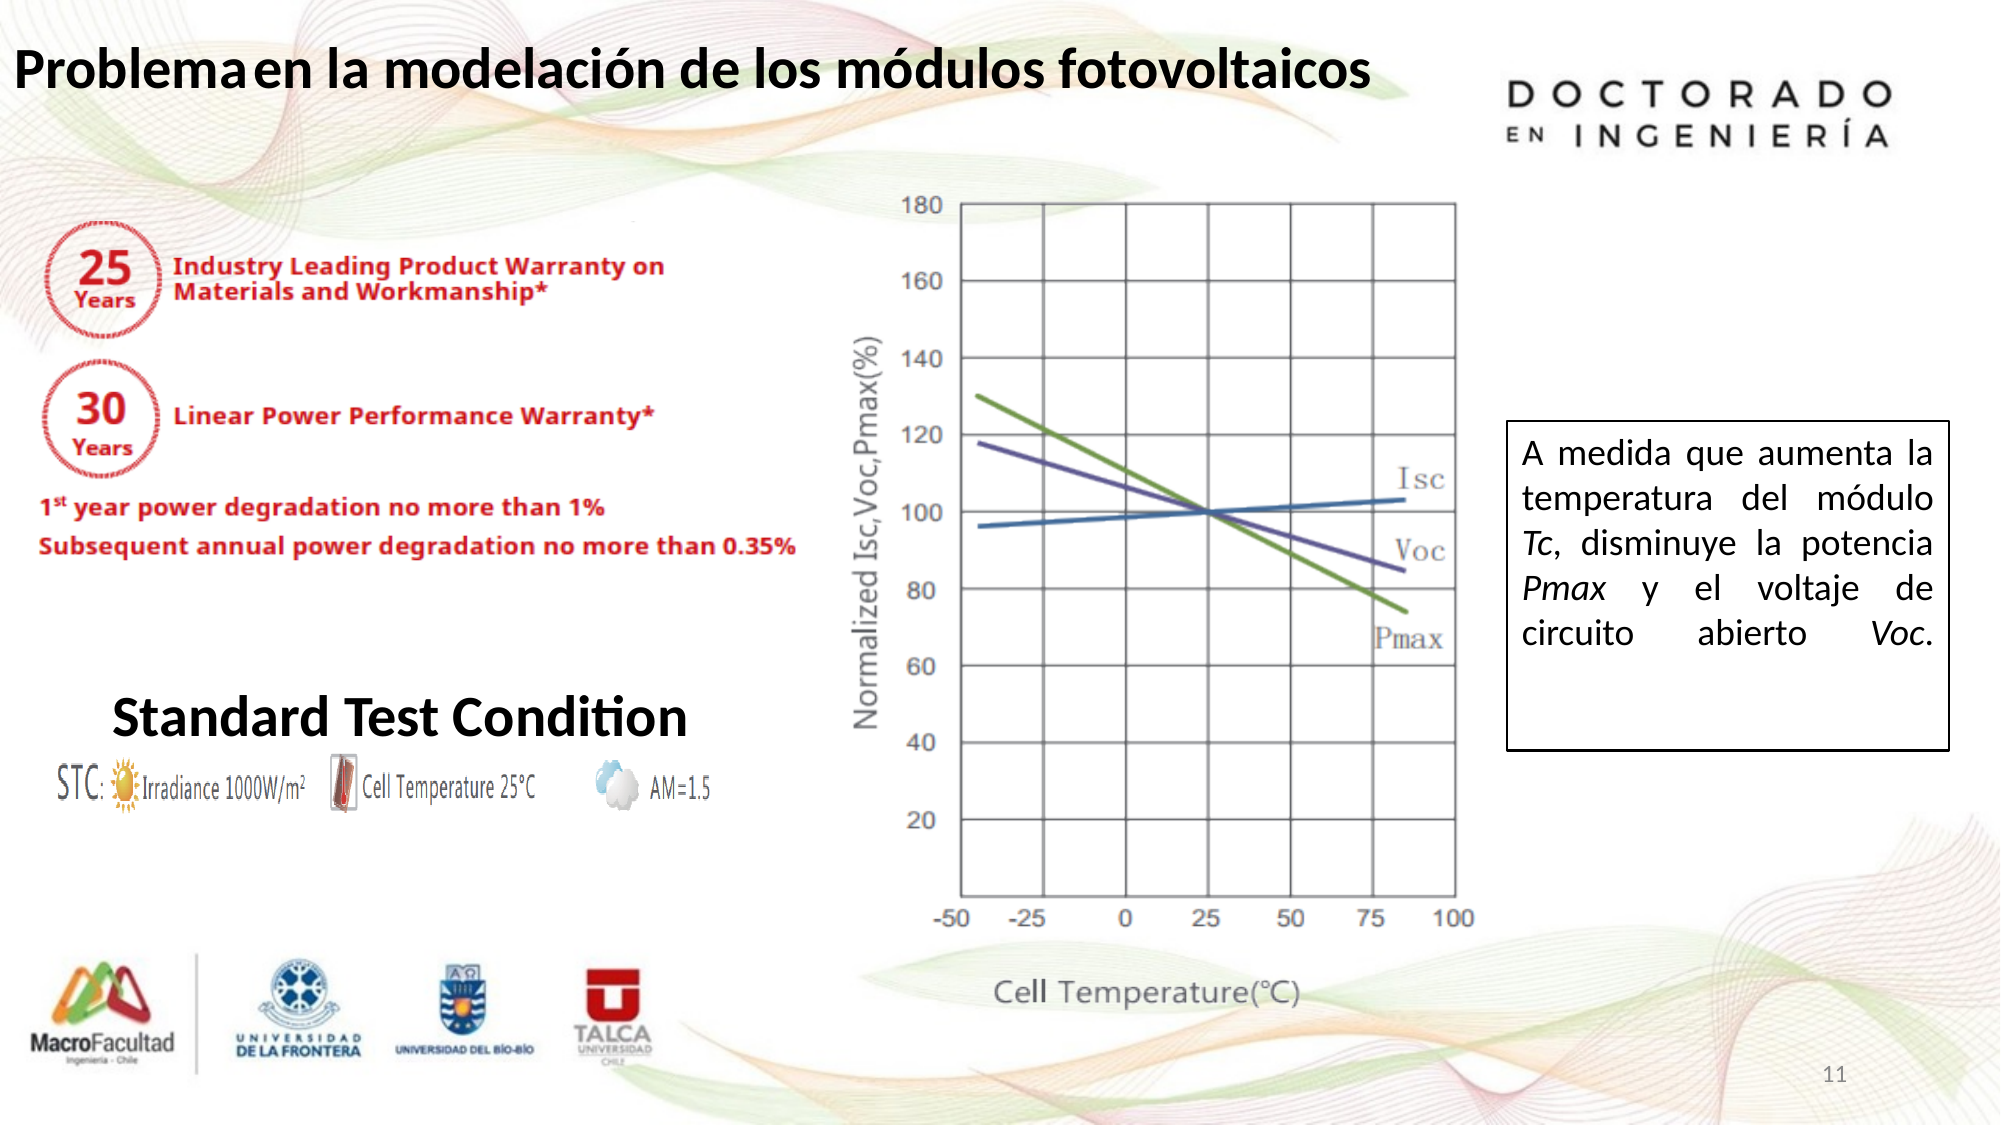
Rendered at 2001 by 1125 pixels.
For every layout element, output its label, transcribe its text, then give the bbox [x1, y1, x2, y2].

text_box Problema en la modelación de los módulos fotovoltaicos [0, 23, 1453, 108]
slide_number 11 [1412, 1042, 1863, 1103]
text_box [50, 669, 715, 819]
picture [0, 0, 2001, 1125]
